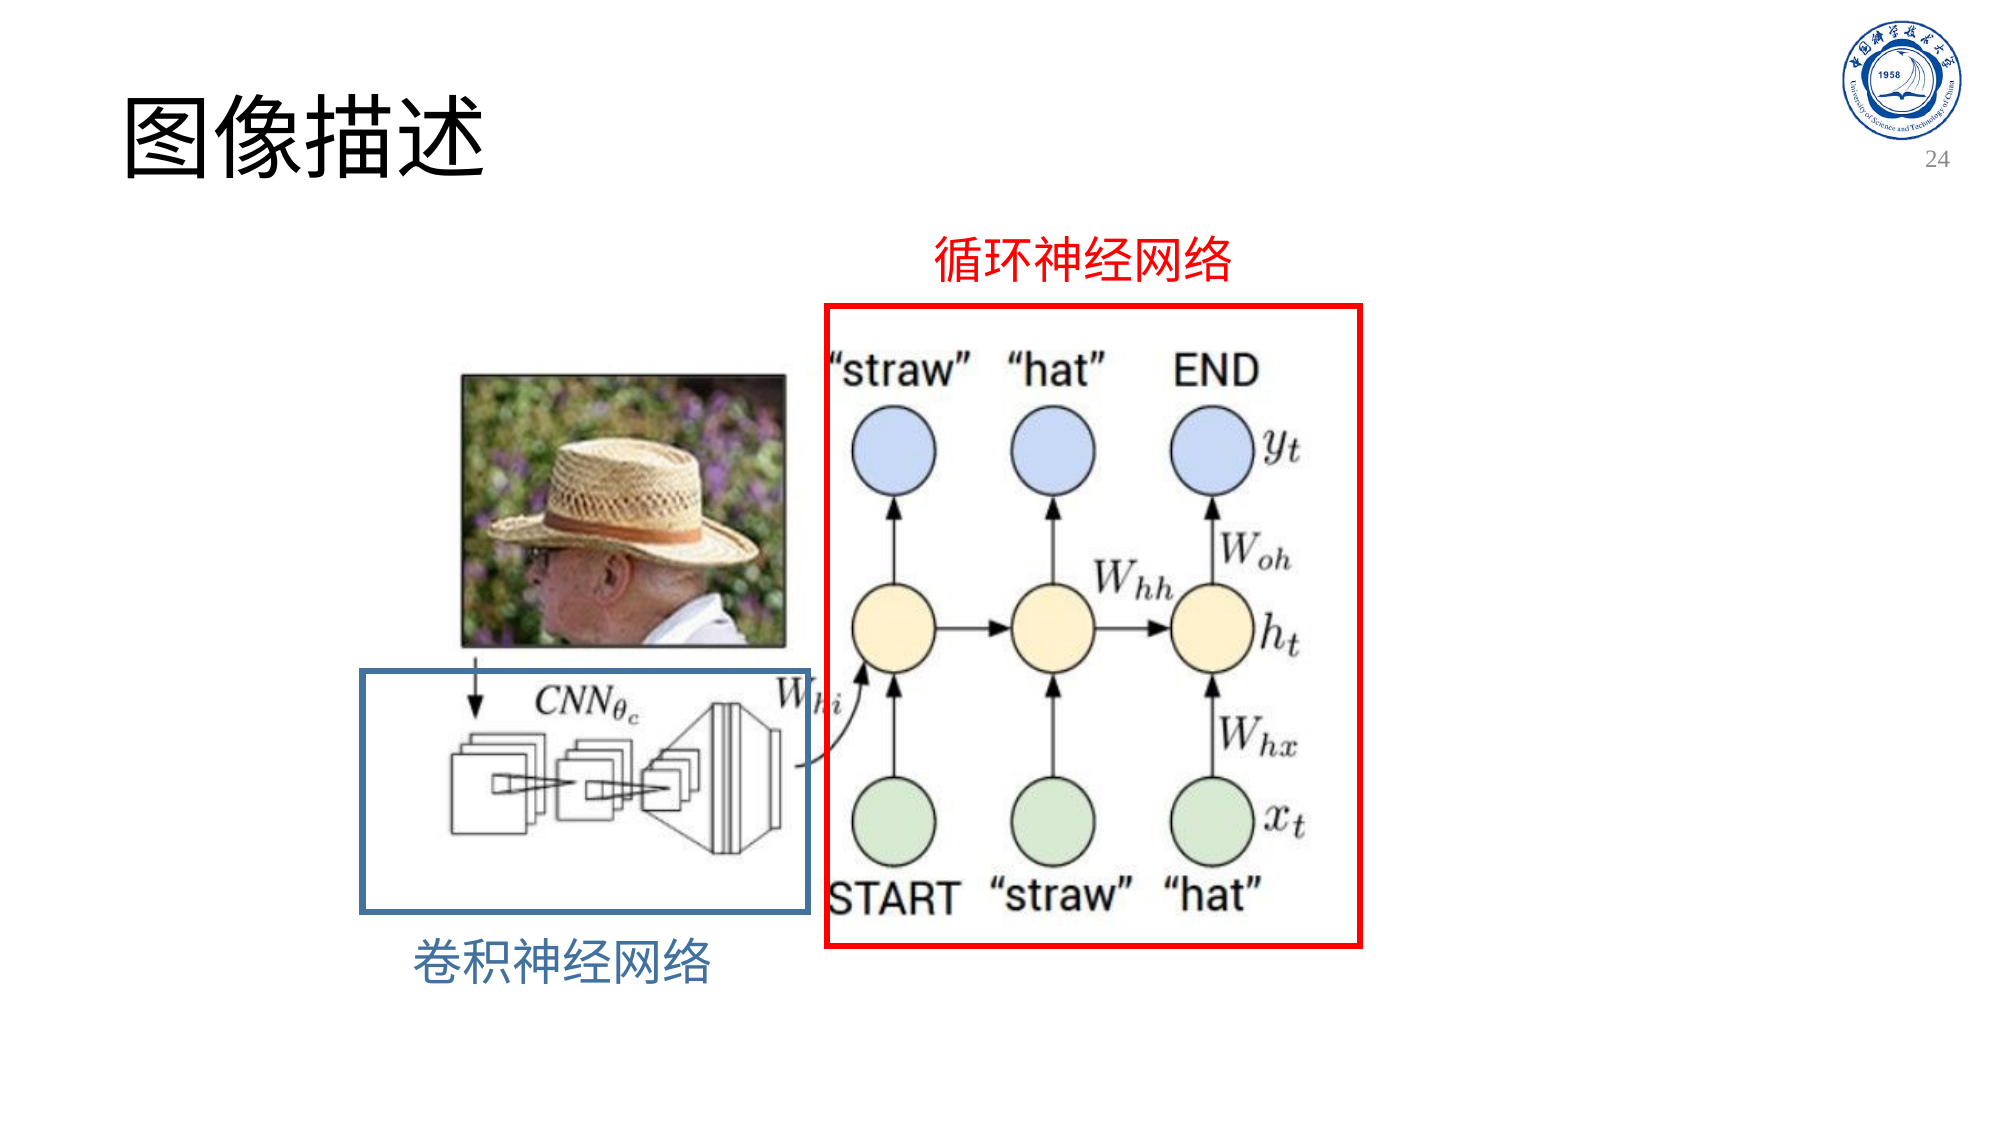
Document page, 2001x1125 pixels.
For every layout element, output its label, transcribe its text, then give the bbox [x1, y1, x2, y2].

text_box 循环神经网络 [919, 221, 1269, 296]
text_box 卷积神经网络 [397, 922, 747, 998]
text_box [826, 305, 1361, 947]
picture [436, 324, 1322, 928]
slide_number 24 [1514, 127, 1965, 188]
title 图像描述 [105, 59, 1900, 223]
text_box [361, 670, 436, 913]
picture [1839, 17, 1965, 127]
